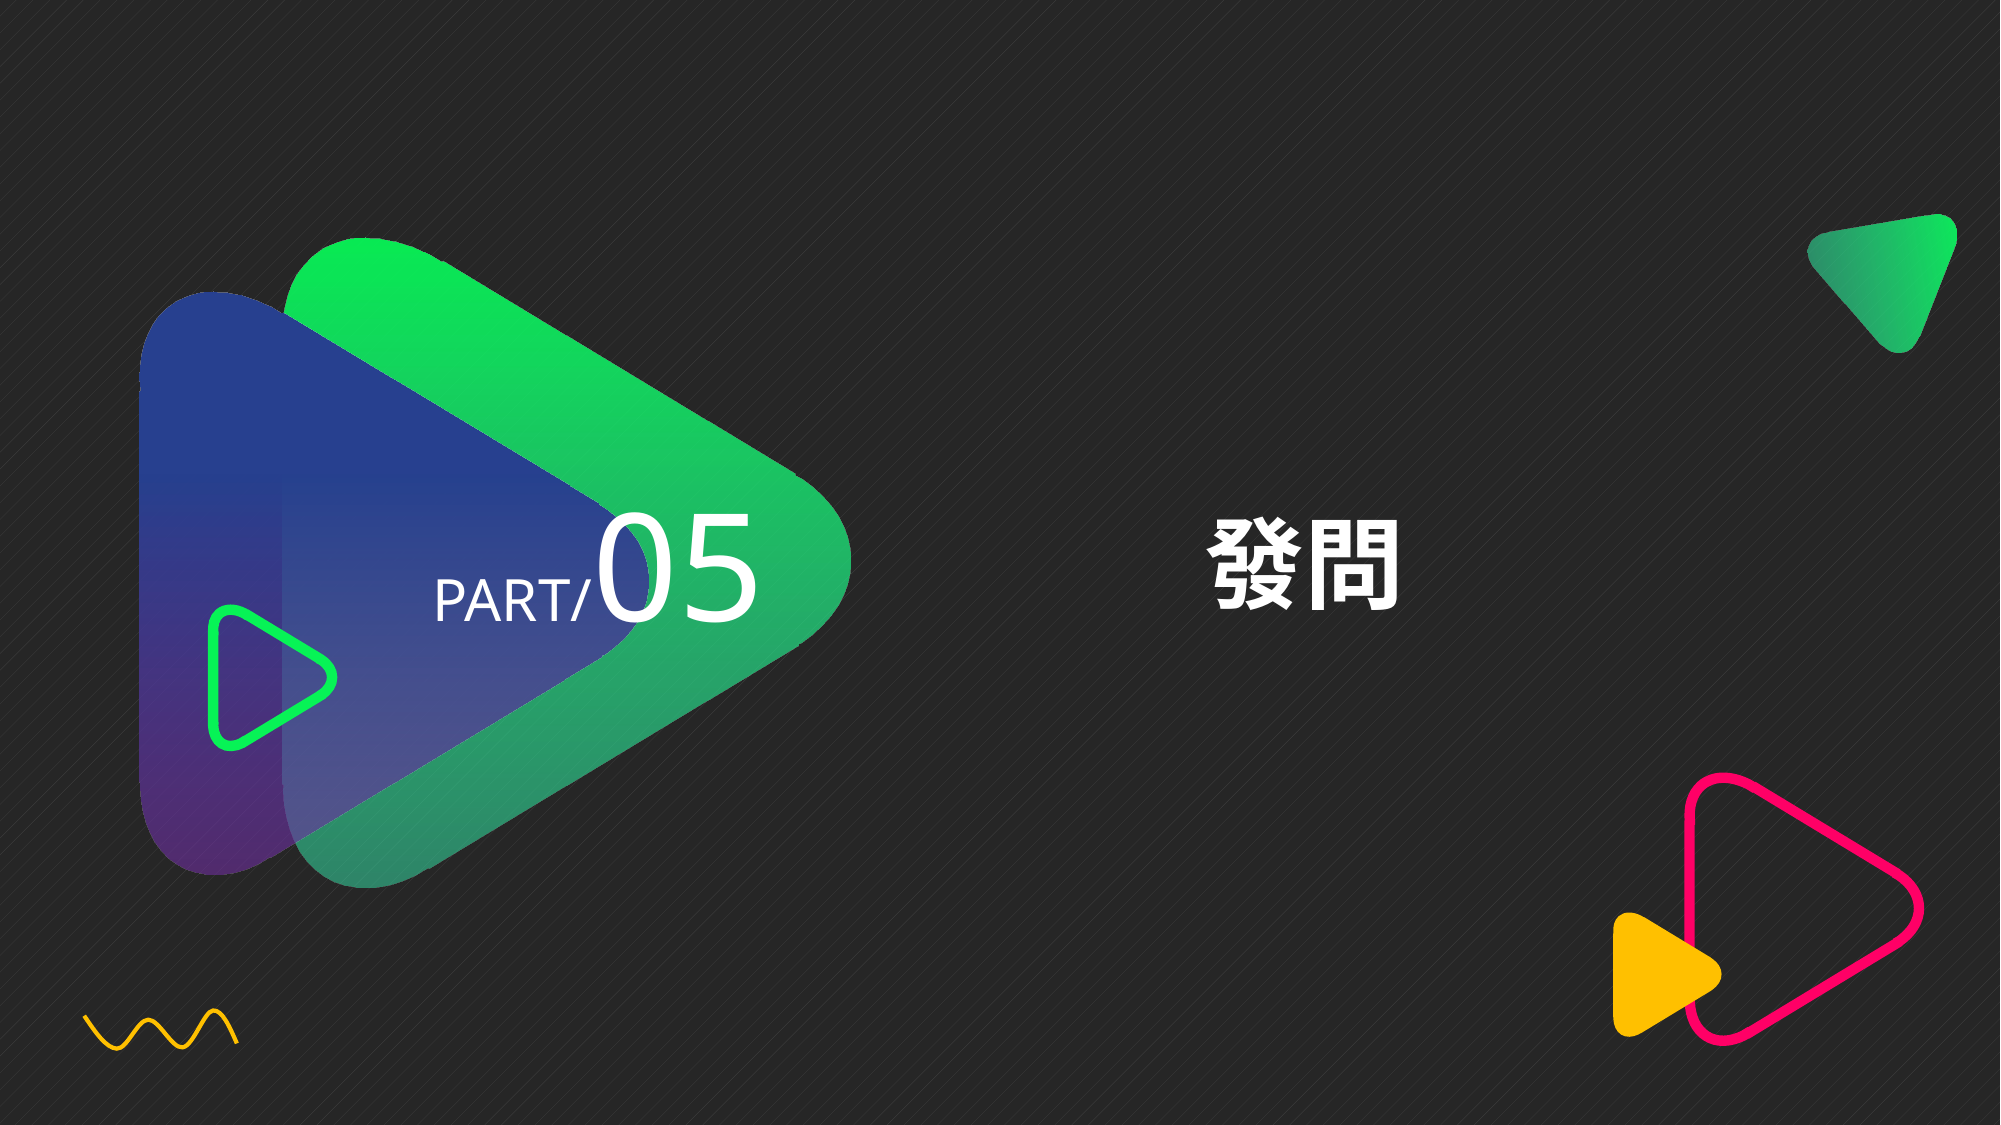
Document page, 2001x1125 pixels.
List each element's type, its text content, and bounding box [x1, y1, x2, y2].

text_box 發問 [973, 494, 1636, 629]
text_box [83, 1009, 238, 1050]
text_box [1613, 777, 1919, 1041]
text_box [139, 237, 851, 888]
text_box [1808, 214, 1957, 353]
